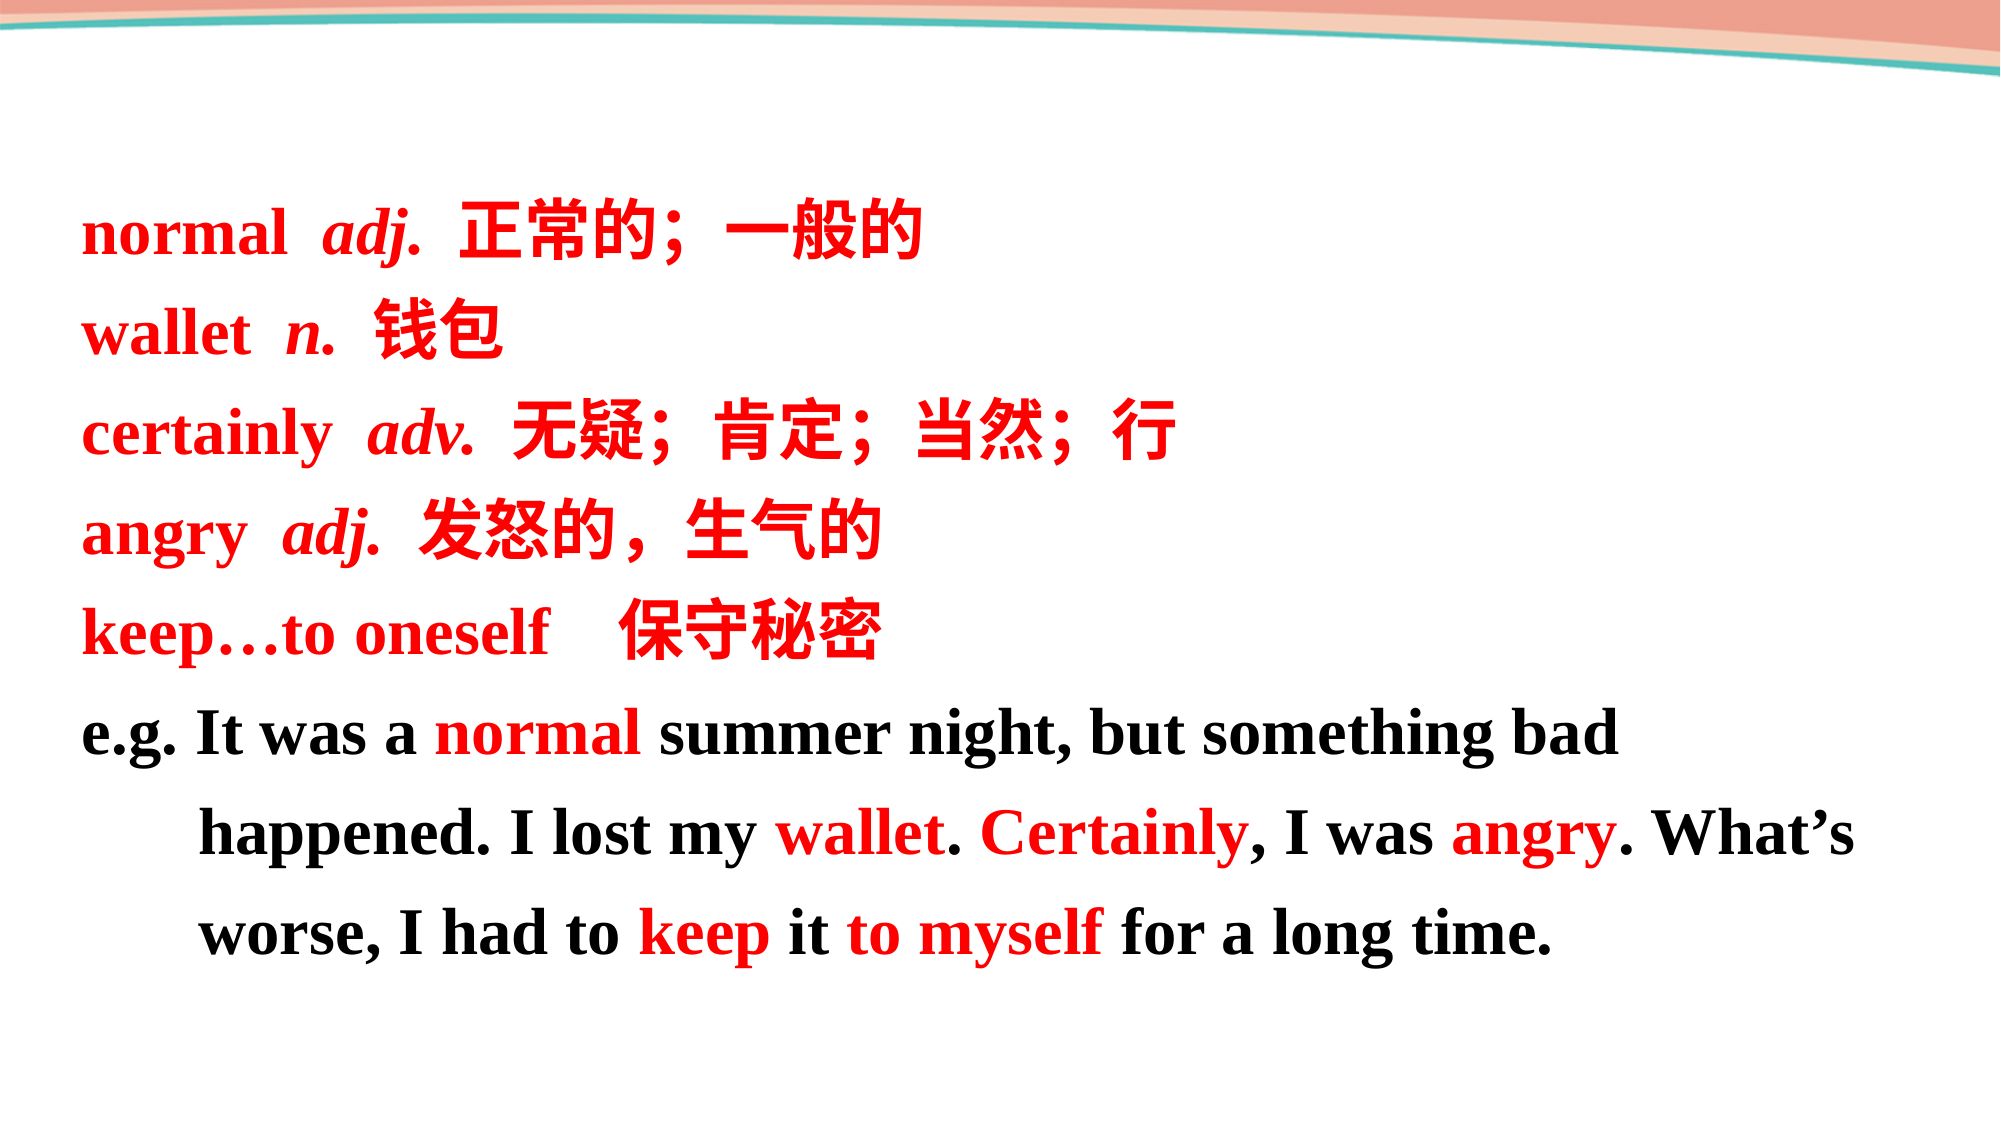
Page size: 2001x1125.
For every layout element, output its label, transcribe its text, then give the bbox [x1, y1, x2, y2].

text_box normal adj. 正常的；一般的 wallet n. 钱包 certainly adv. 无疑；肯定；当然；行 angry adj. 发怒的，生气的 keep…to oneself 保守秘密 e.g. It was a normal summer night, but something bad happened. I lost my wallet. Certainly, I was angry. What’s worse, I had to keep it to myself for a long time. [66, 160, 1941, 975]
picture [0, 0, 2001, 1125]
